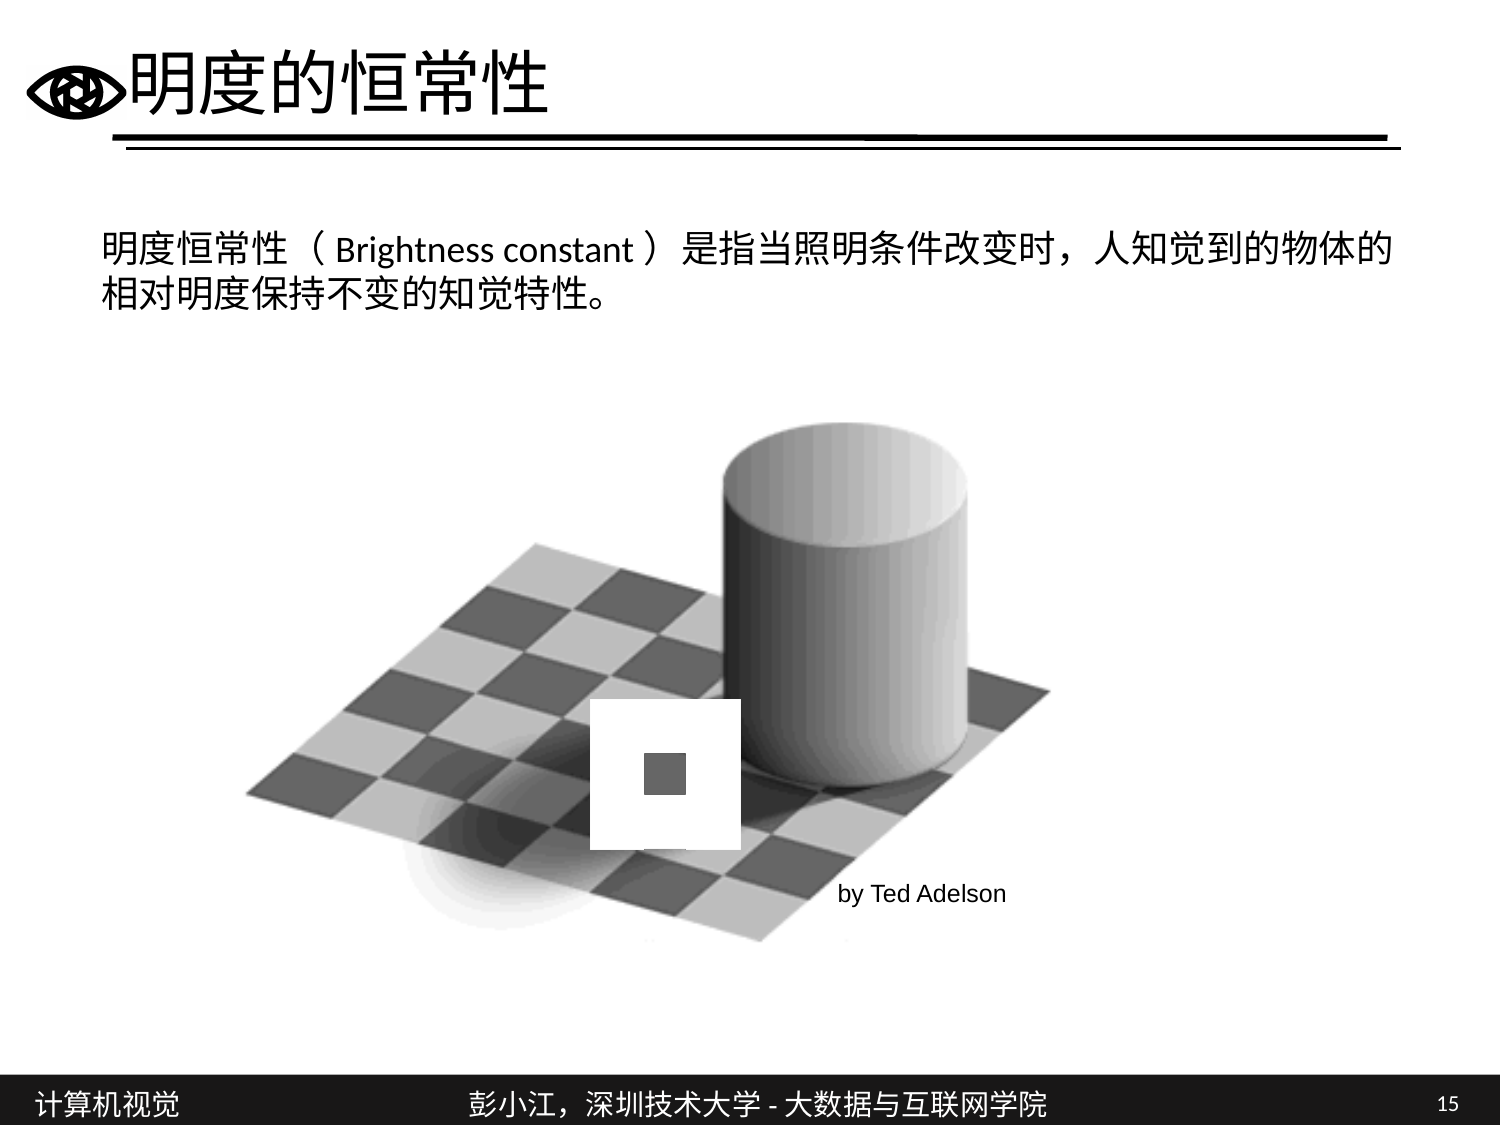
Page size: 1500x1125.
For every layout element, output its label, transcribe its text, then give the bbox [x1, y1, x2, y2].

text_box 明度恒常性（Brightness constant）是指当照明条件改变时，人知觉到的物体的相对明度保持不变的知觉特性。 [86, 217, 1412, 322]
title 明度的恒常性 [112, 138, 1388, 150]
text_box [240, 421, 1313, 947]
picture [589, 698, 742, 851]
title 明度的恒常性 [112, 12, 1388, 137]
